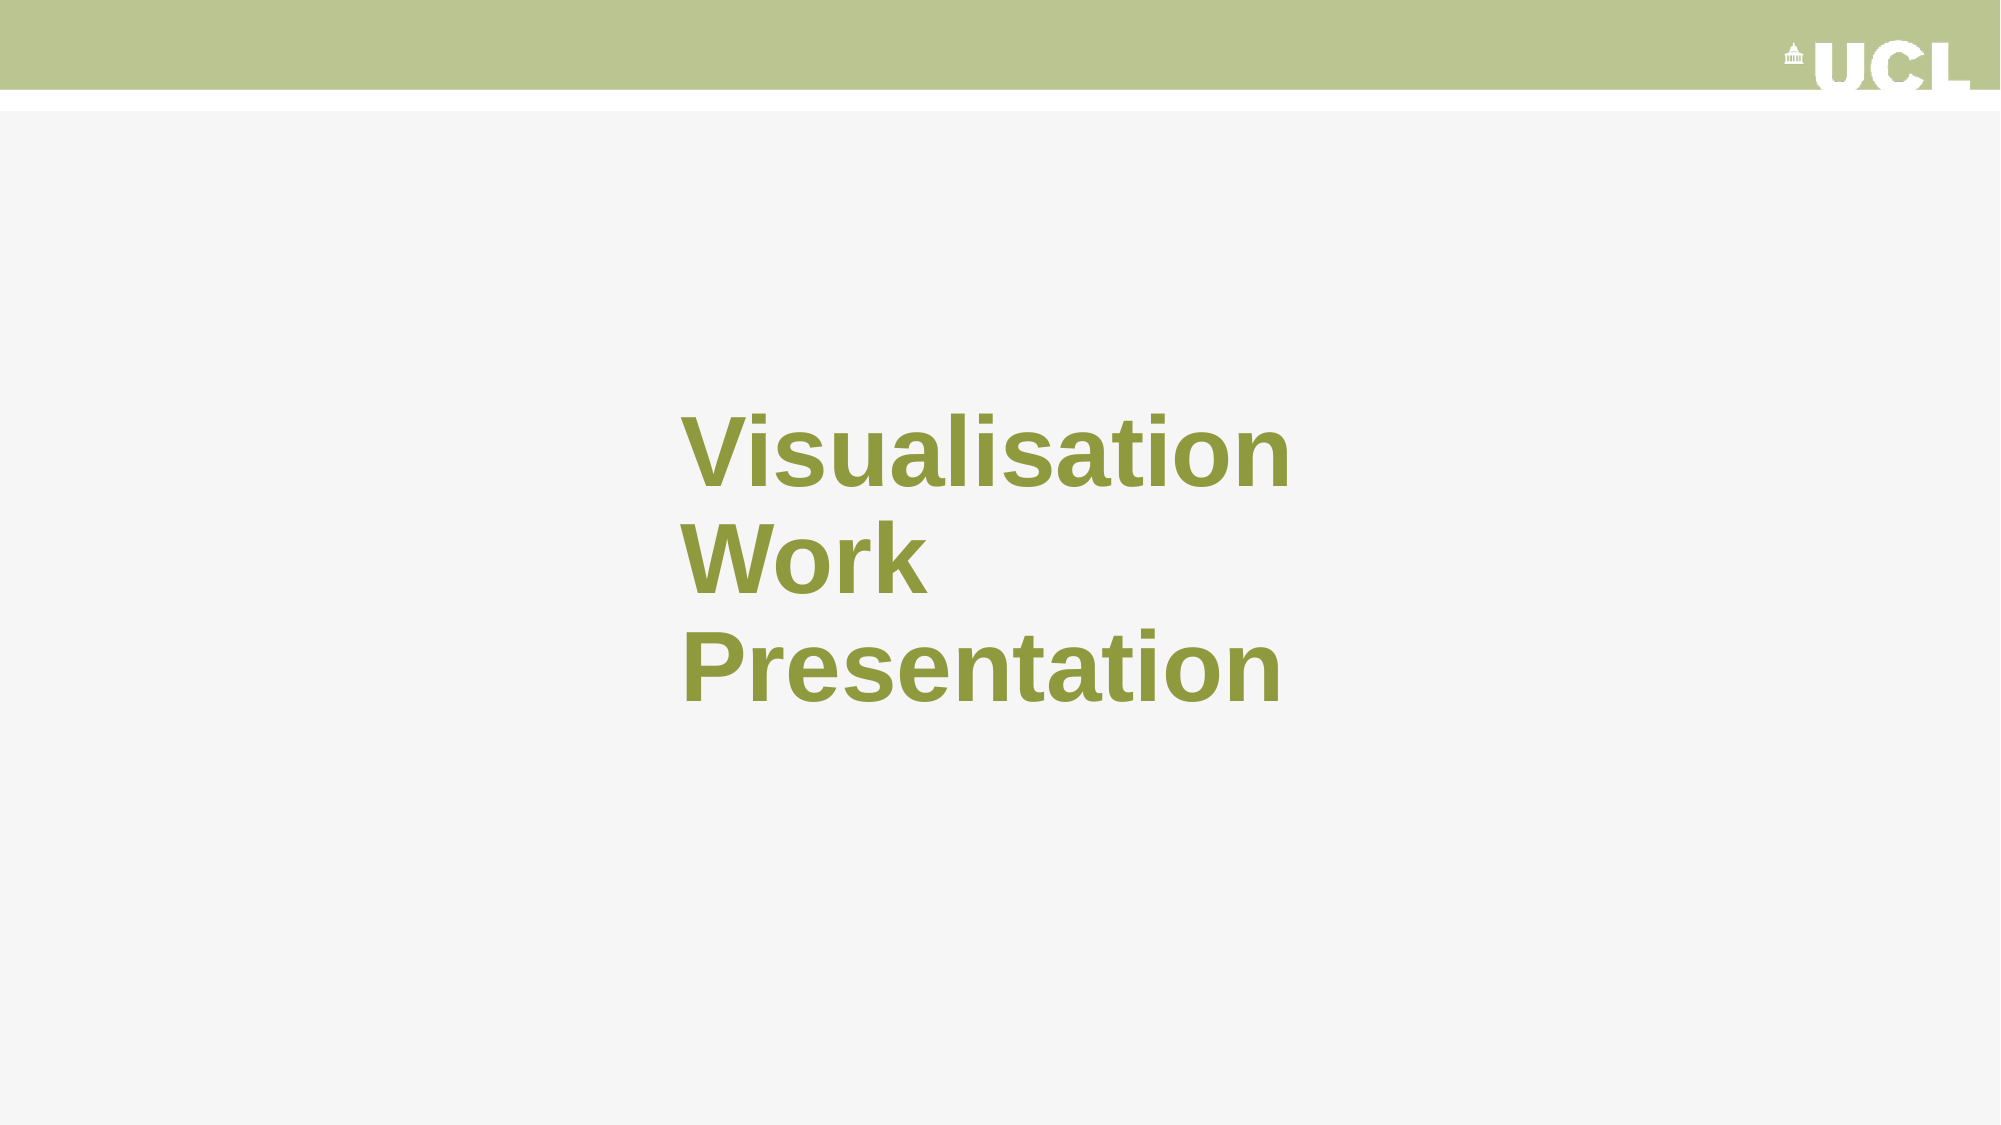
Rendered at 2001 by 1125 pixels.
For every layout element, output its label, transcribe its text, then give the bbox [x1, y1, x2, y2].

picture [0, 0, 2001, 90]
title Visualisation Work Presentation [679, 399, 1321, 726]
